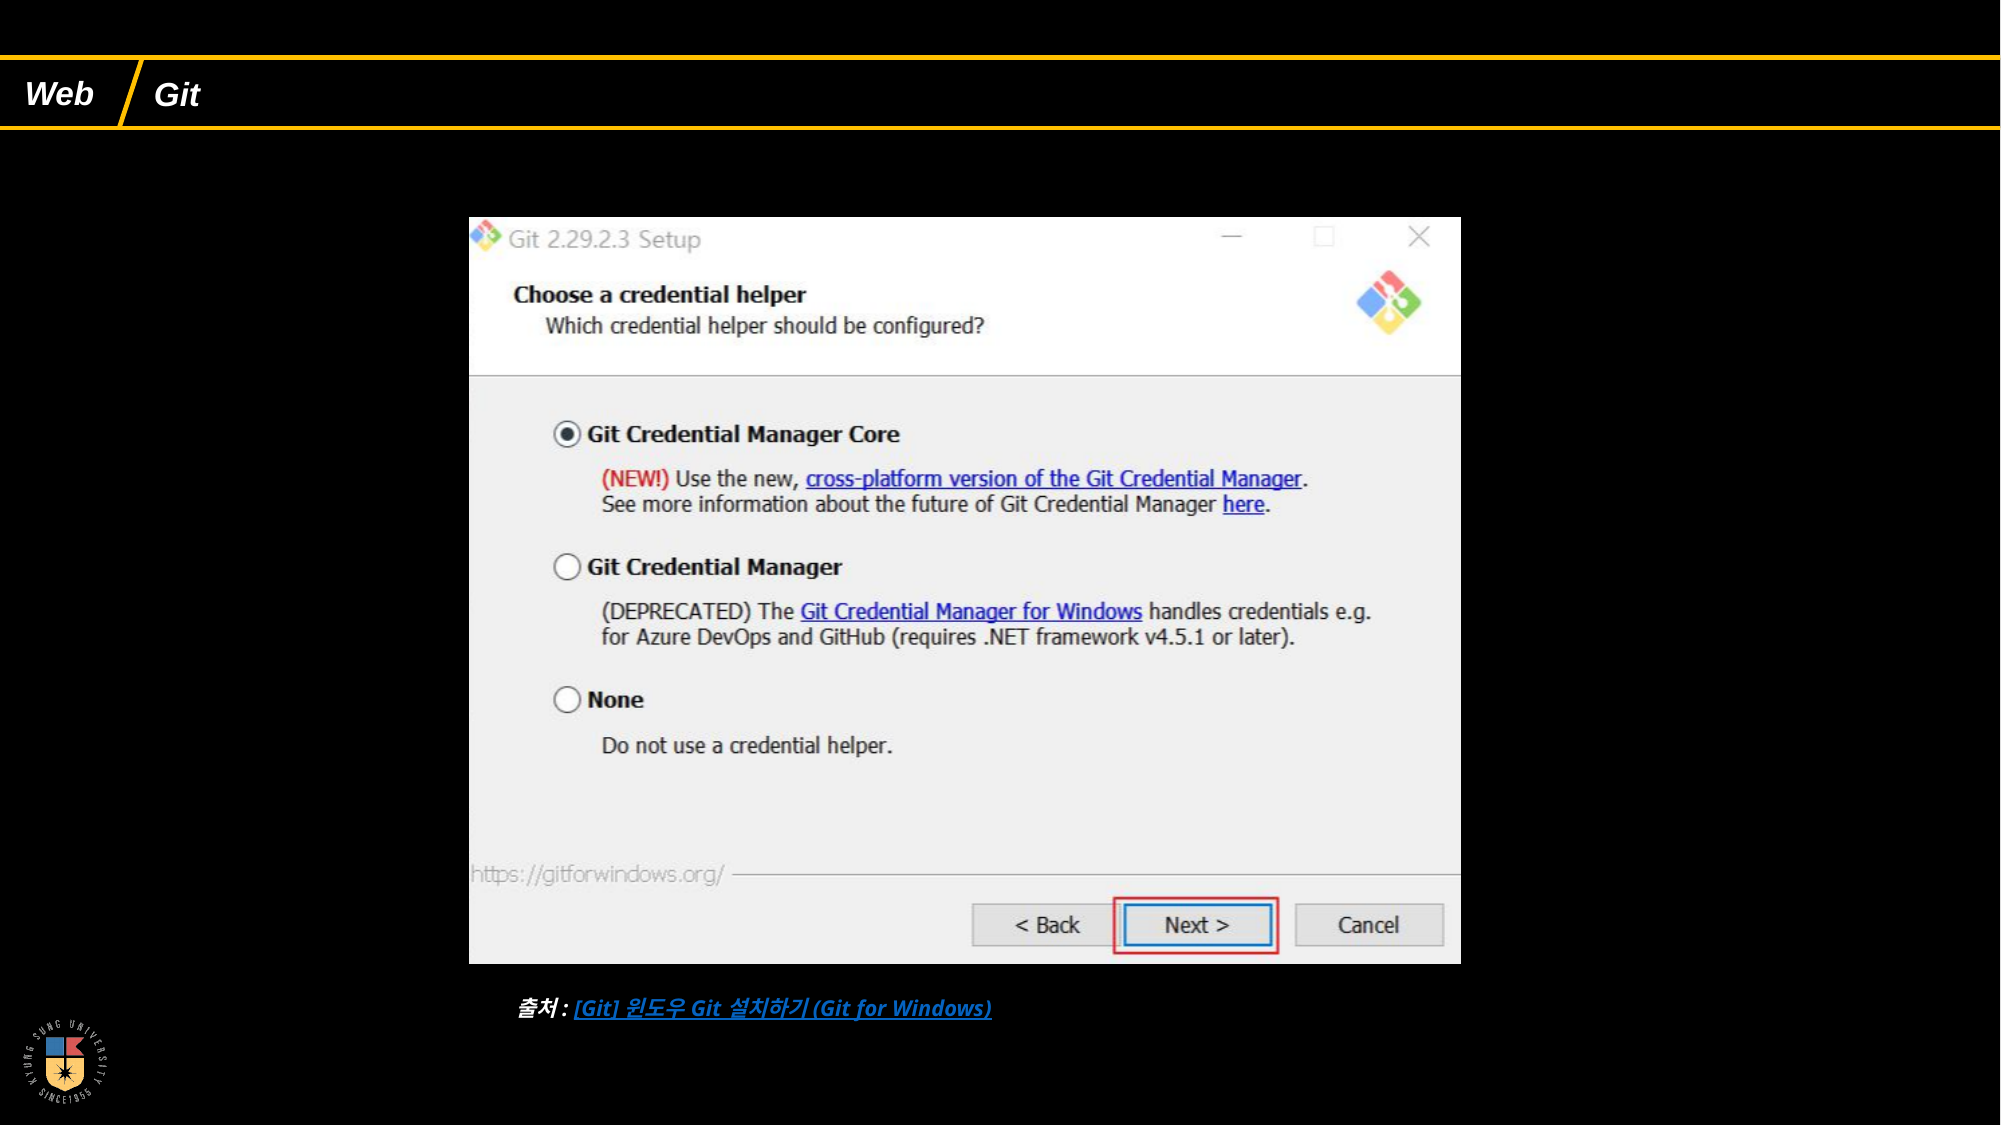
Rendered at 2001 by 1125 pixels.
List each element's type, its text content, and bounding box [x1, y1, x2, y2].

text_box 출처: [Git] 윈도우 Git 설치하기 (Git for Windows) [502, 987, 1007, 1034]
picture [469, 217, 1461, 964]
text_box Git [139, 65, 215, 121]
picture [22, 1018, 108, 1105]
